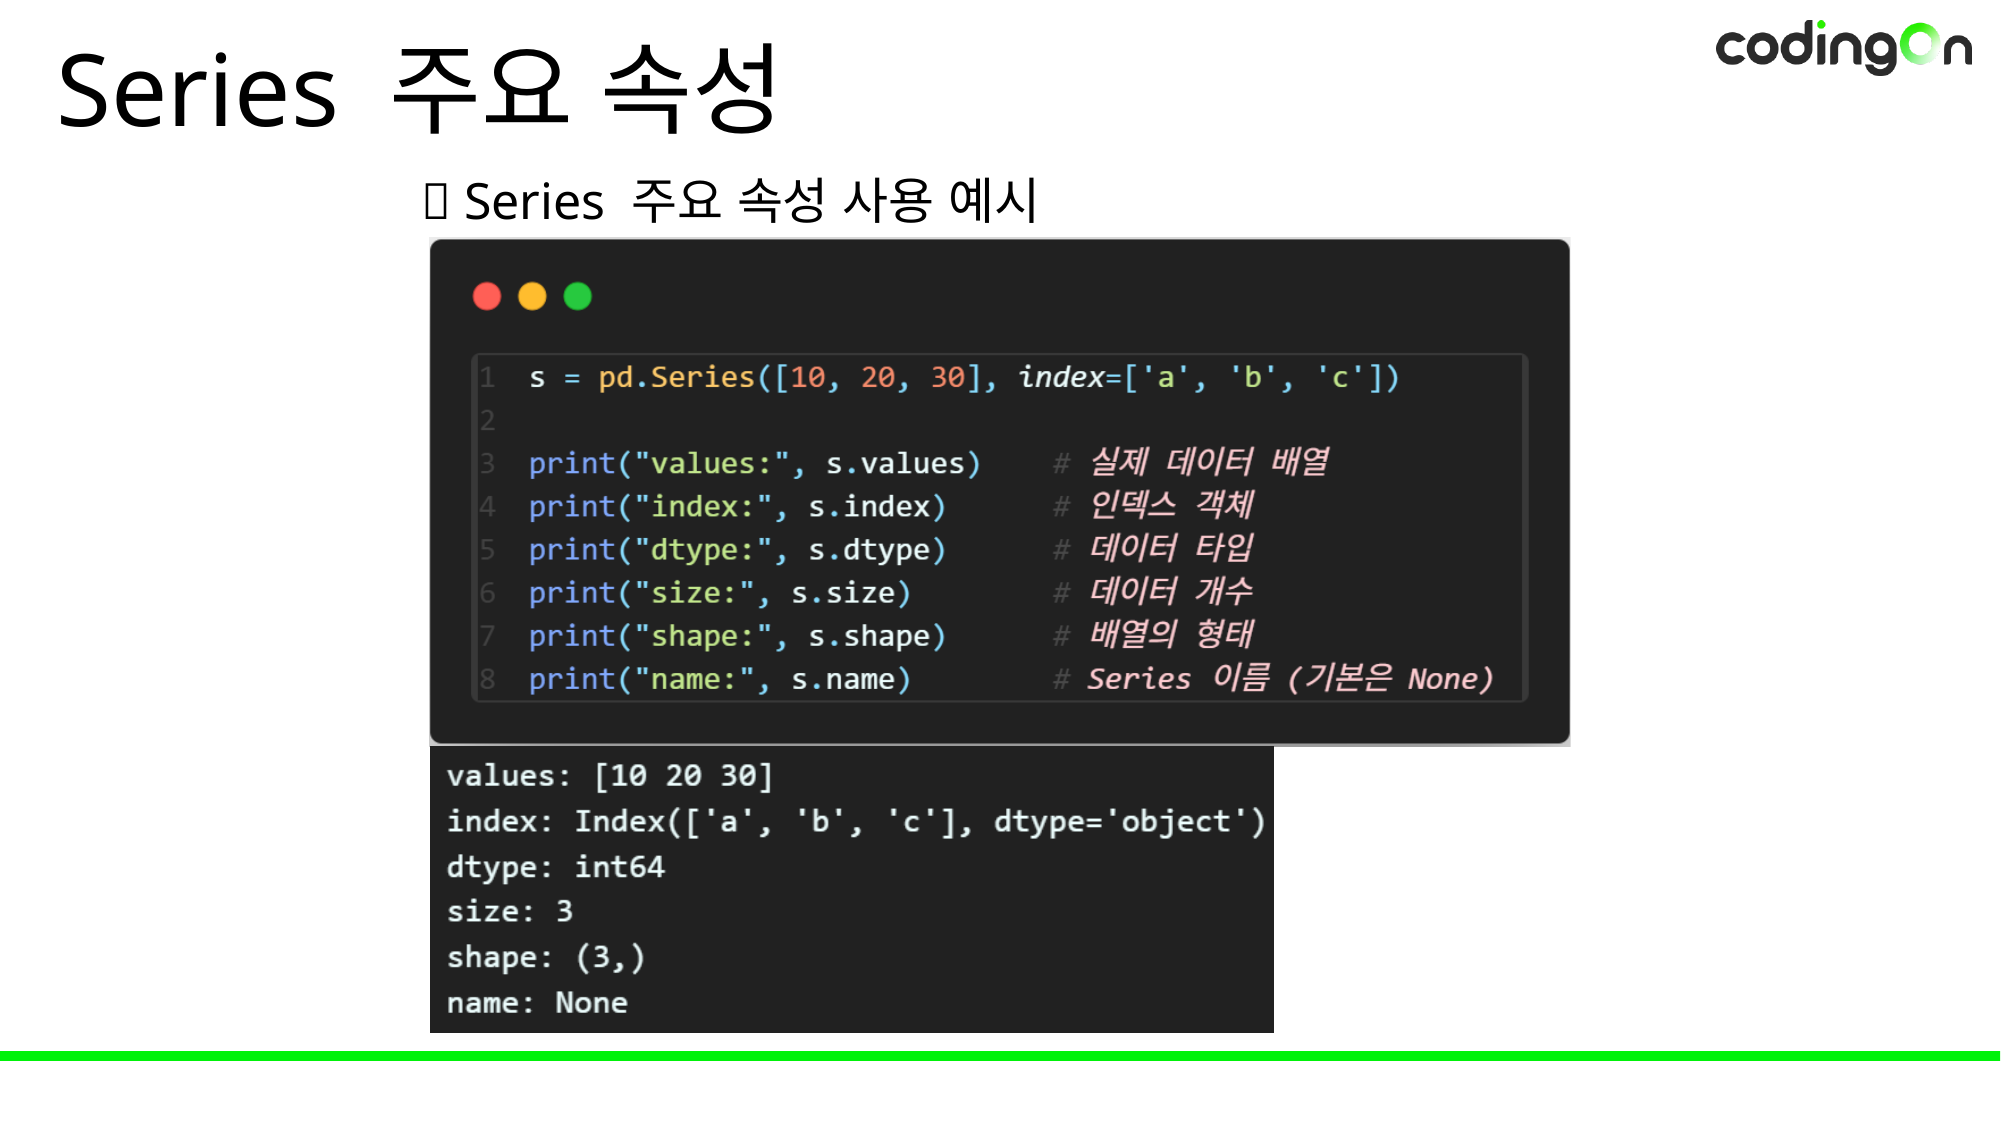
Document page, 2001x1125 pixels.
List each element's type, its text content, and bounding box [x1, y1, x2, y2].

text_box ✅ Series 주요 속성 사용 예시 [406, 162, 1068, 237]
picture [1767, 20, 1972, 76]
picture [429, 237, 1571, 1033]
title Series 주요 속성 [41, 0, 1767, 188]
